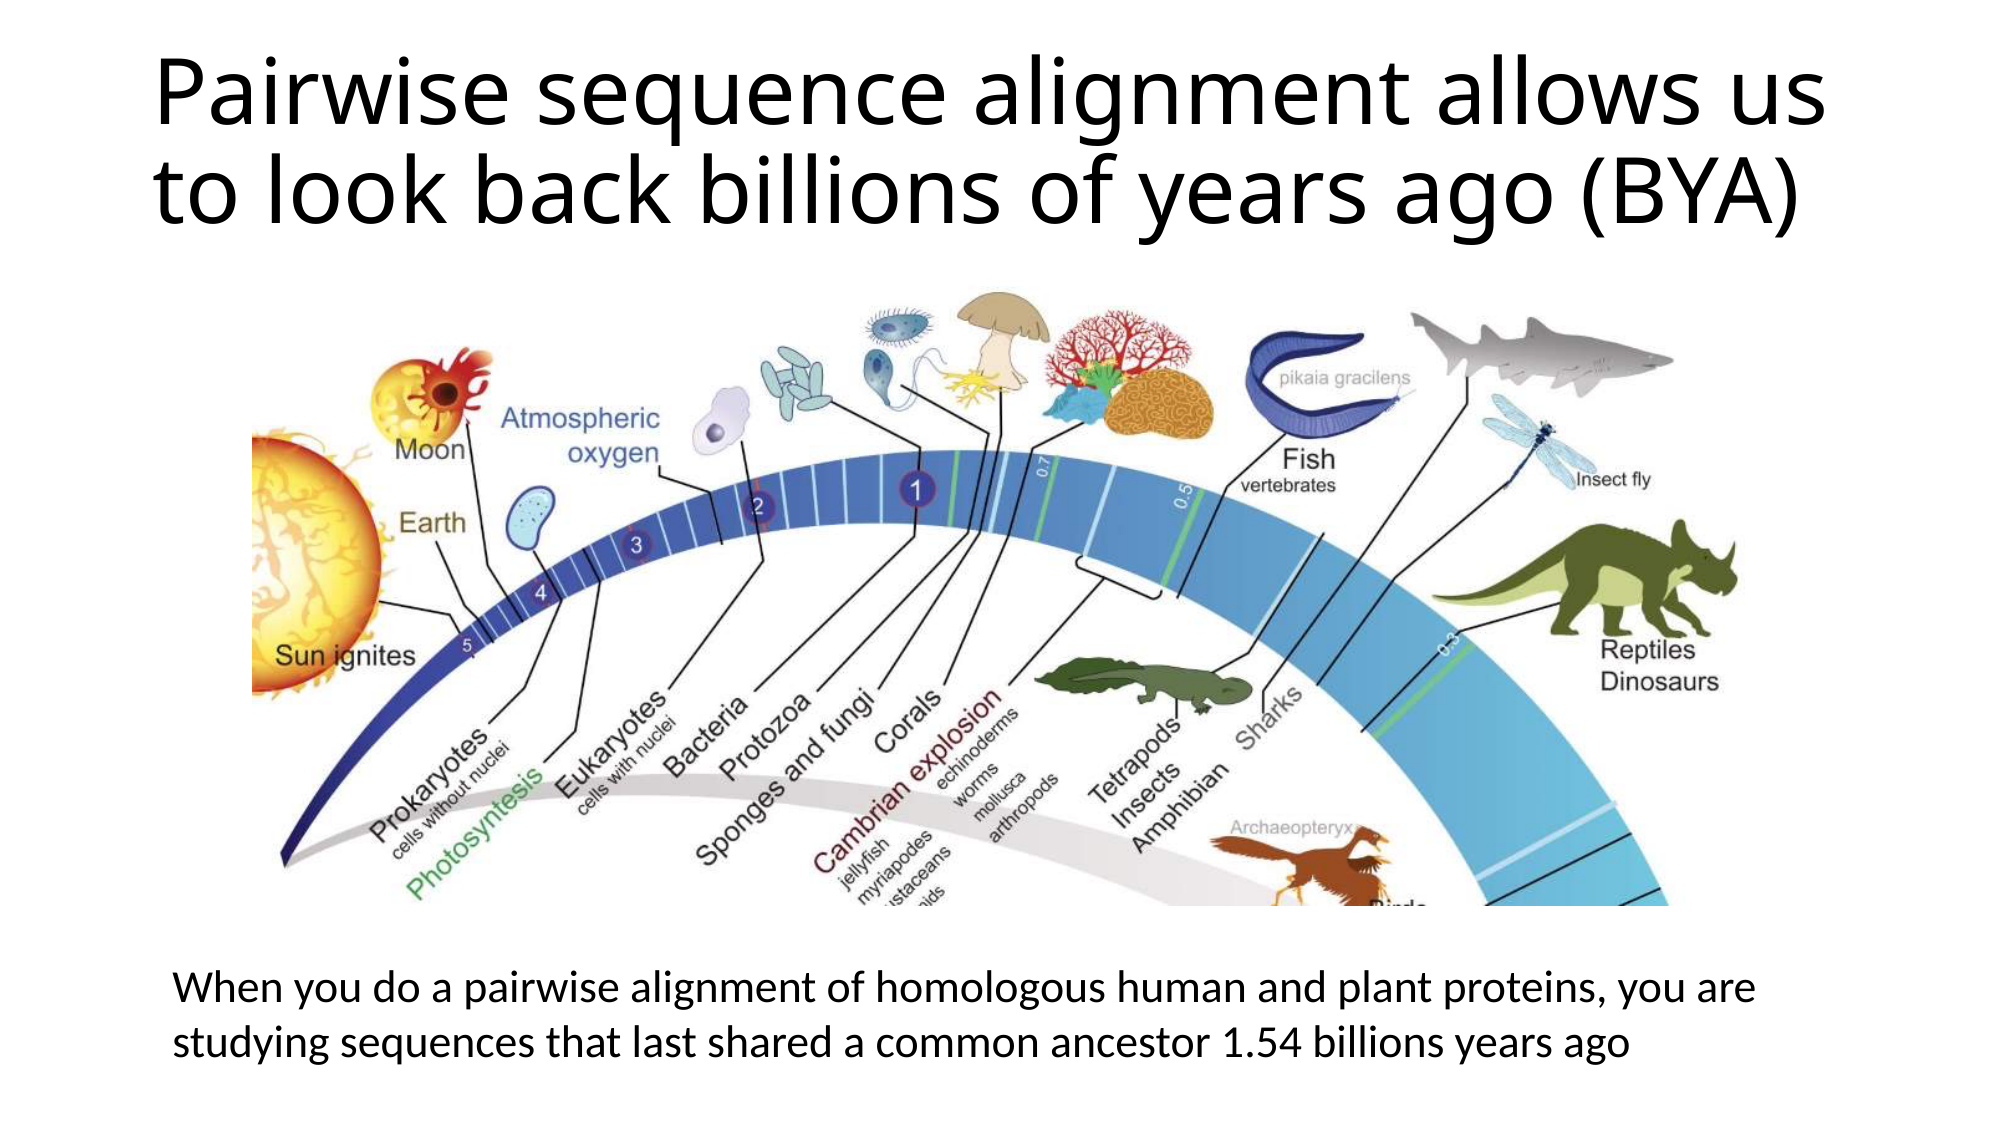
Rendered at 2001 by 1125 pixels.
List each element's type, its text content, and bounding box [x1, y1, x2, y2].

title Pairwise sequence alignment allows us to look back billions of years ago (BYA) [137, 35, 1863, 253]
text_box When you do a pairwise alignment of homologous human and plant proteins, you are studying sequences that last shared a common ancestor 1.54 billions years ago [157, 949, 1883, 1074]
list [252, 286, 1745, 906]
